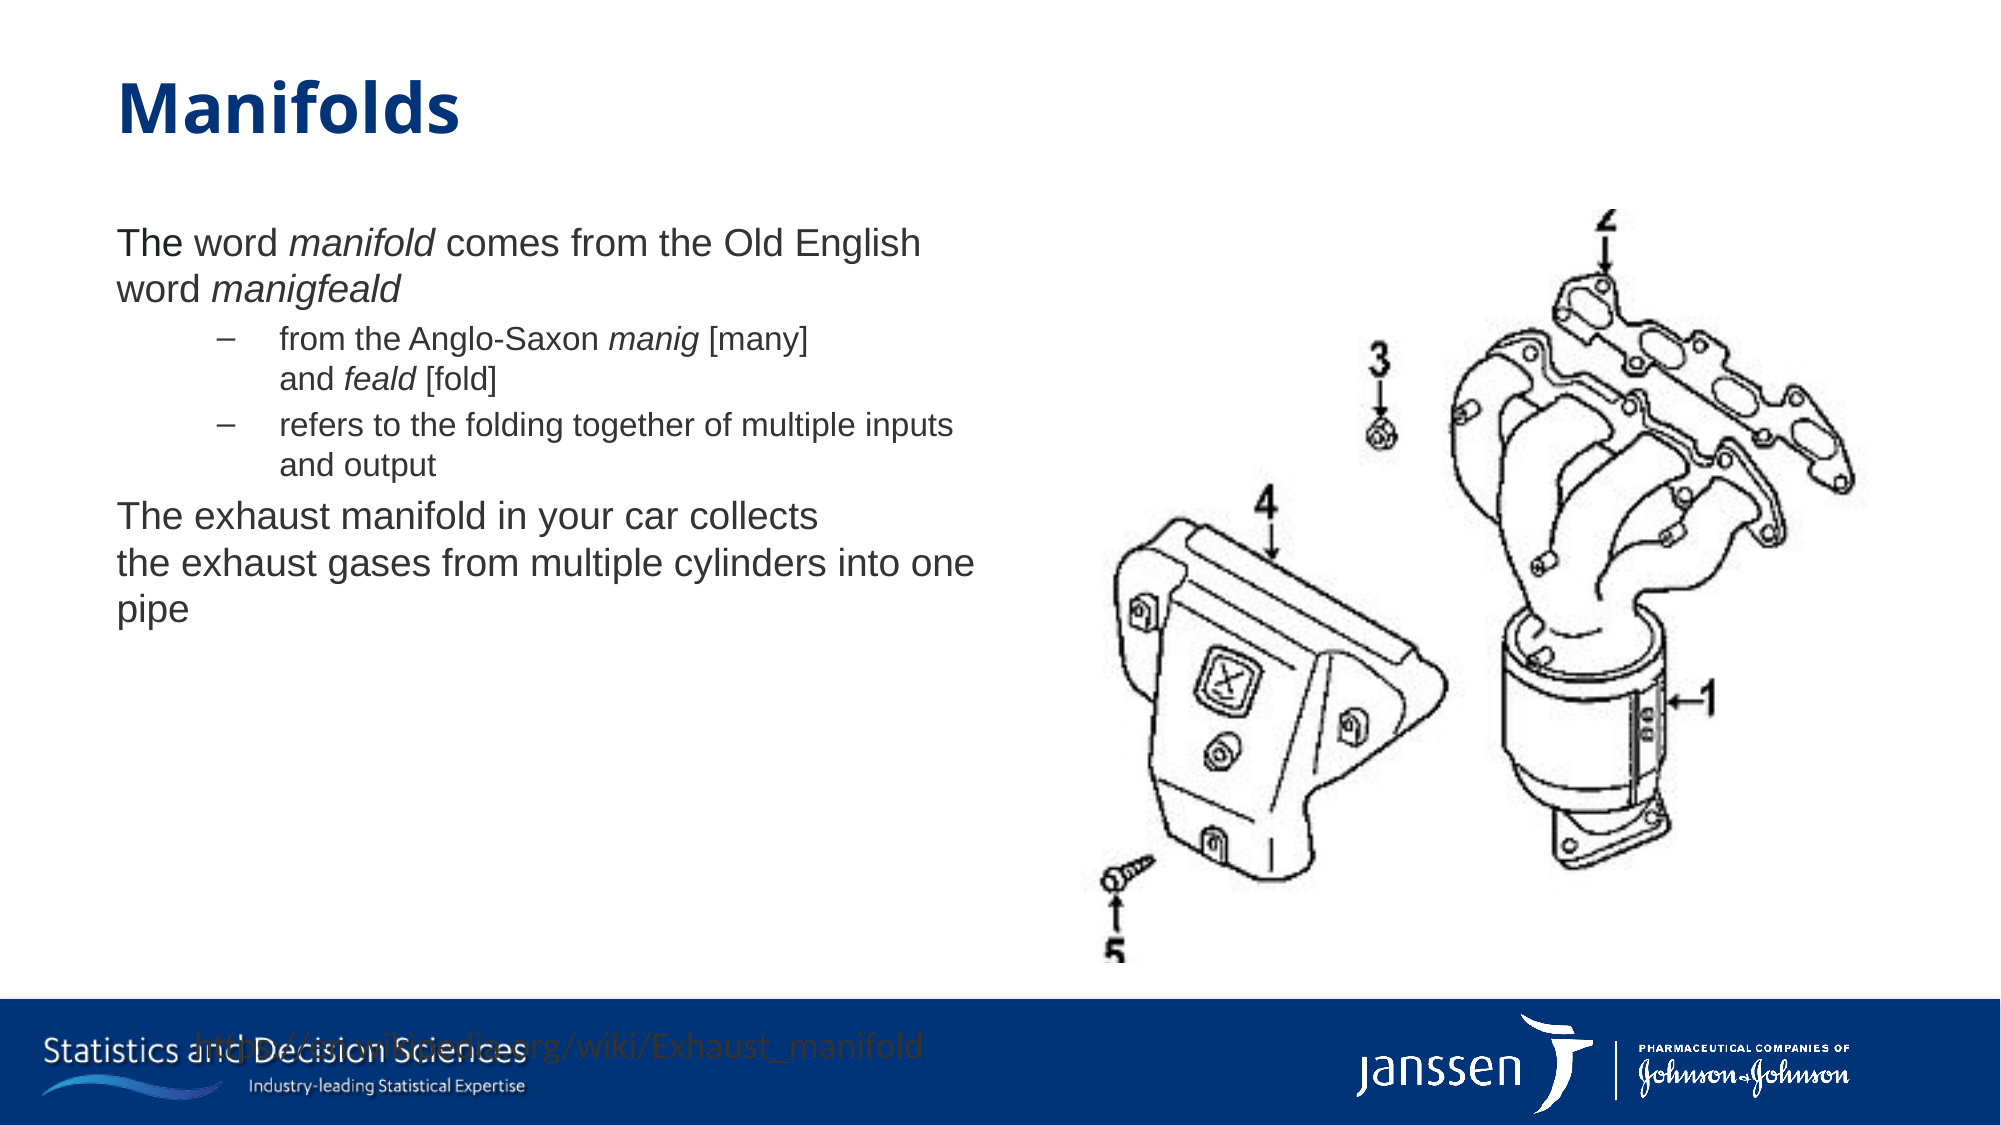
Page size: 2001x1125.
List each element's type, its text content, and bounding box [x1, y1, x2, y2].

title Manifolds [101, 24, 1905, 188]
picture [41, 1033, 532, 1103]
list The word manifold comes from the Old English word manigfeald from the Anglo-Saxon manig [many] and feald [fold] refers to the folding together of multiple inputs and output The exhaust manifold in your car collects the exhaust gases from multiple cylinders into one pipe [101, 209, 1000, 961]
text_box https://en.wikipedia.org/wiki/Exhaust_manifold [178, 1013, 1179, 1073]
picture [1316, 972, 1890, 1125]
picture [1040, 209, 1918, 963]
